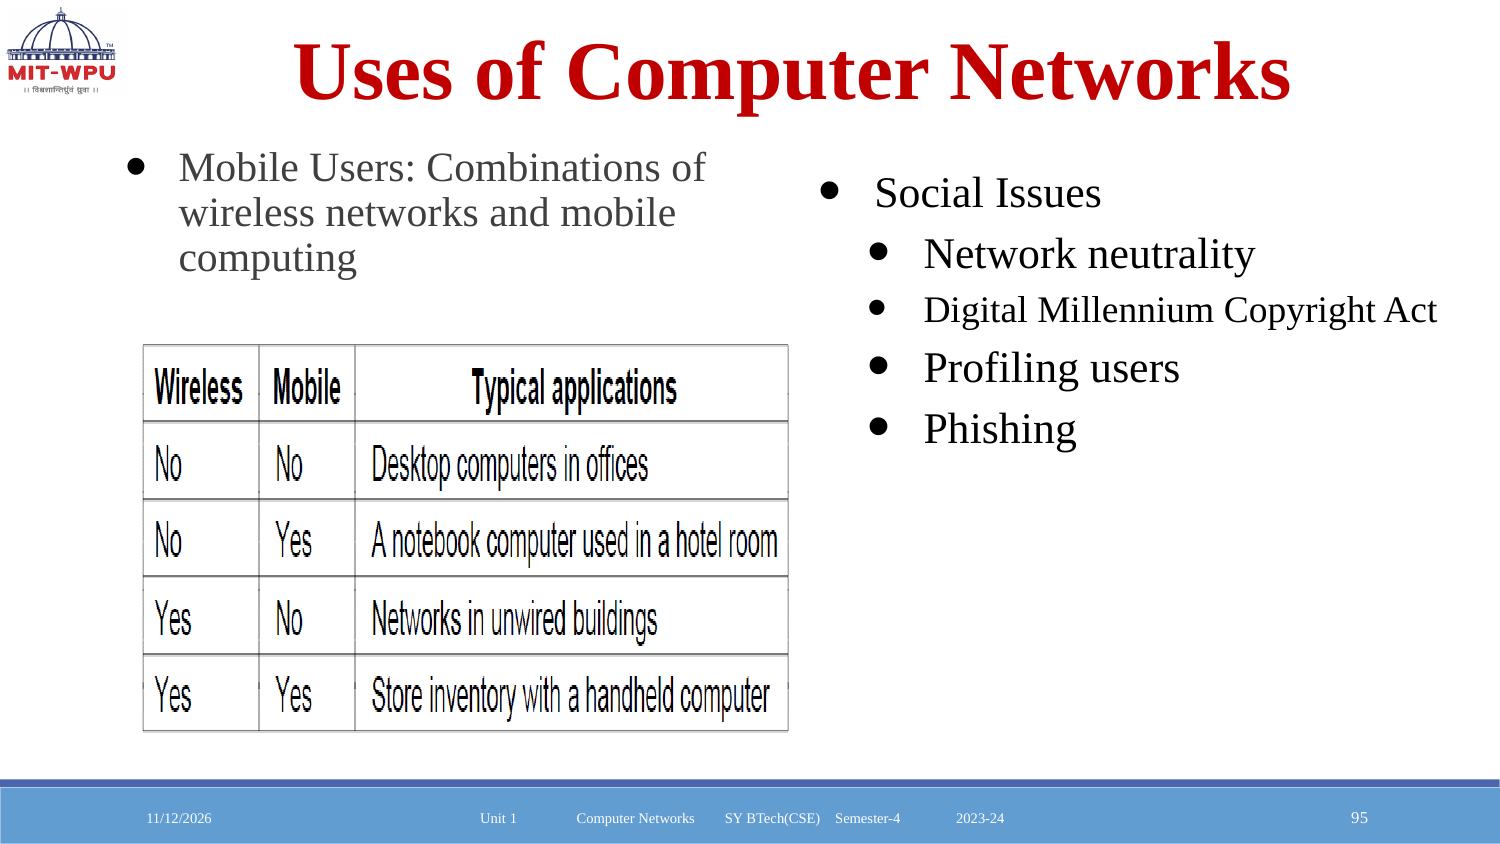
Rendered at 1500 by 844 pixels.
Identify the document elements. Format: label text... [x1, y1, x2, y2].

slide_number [135, 794, 440, 840]
footer Unit 1 Computer Networks SY BTech(CSE) Semester-4 2023-24 [453, 794, 1047, 840]
title Uses of Computer Networks [281, 33, 1500, 123]
picture [6, 7, 129, 95]
slide_number 95 [1218, 794, 1380, 840]
picture [134, 328, 795, 755]
list Mobile Users: Combinations of wireless networks and mobile computing [103, 140, 807, 311]
text_box Social Issues Network neutrality Digital Millennium Copyright Act Profiling users Phishing [806, 157, 1500, 460]
